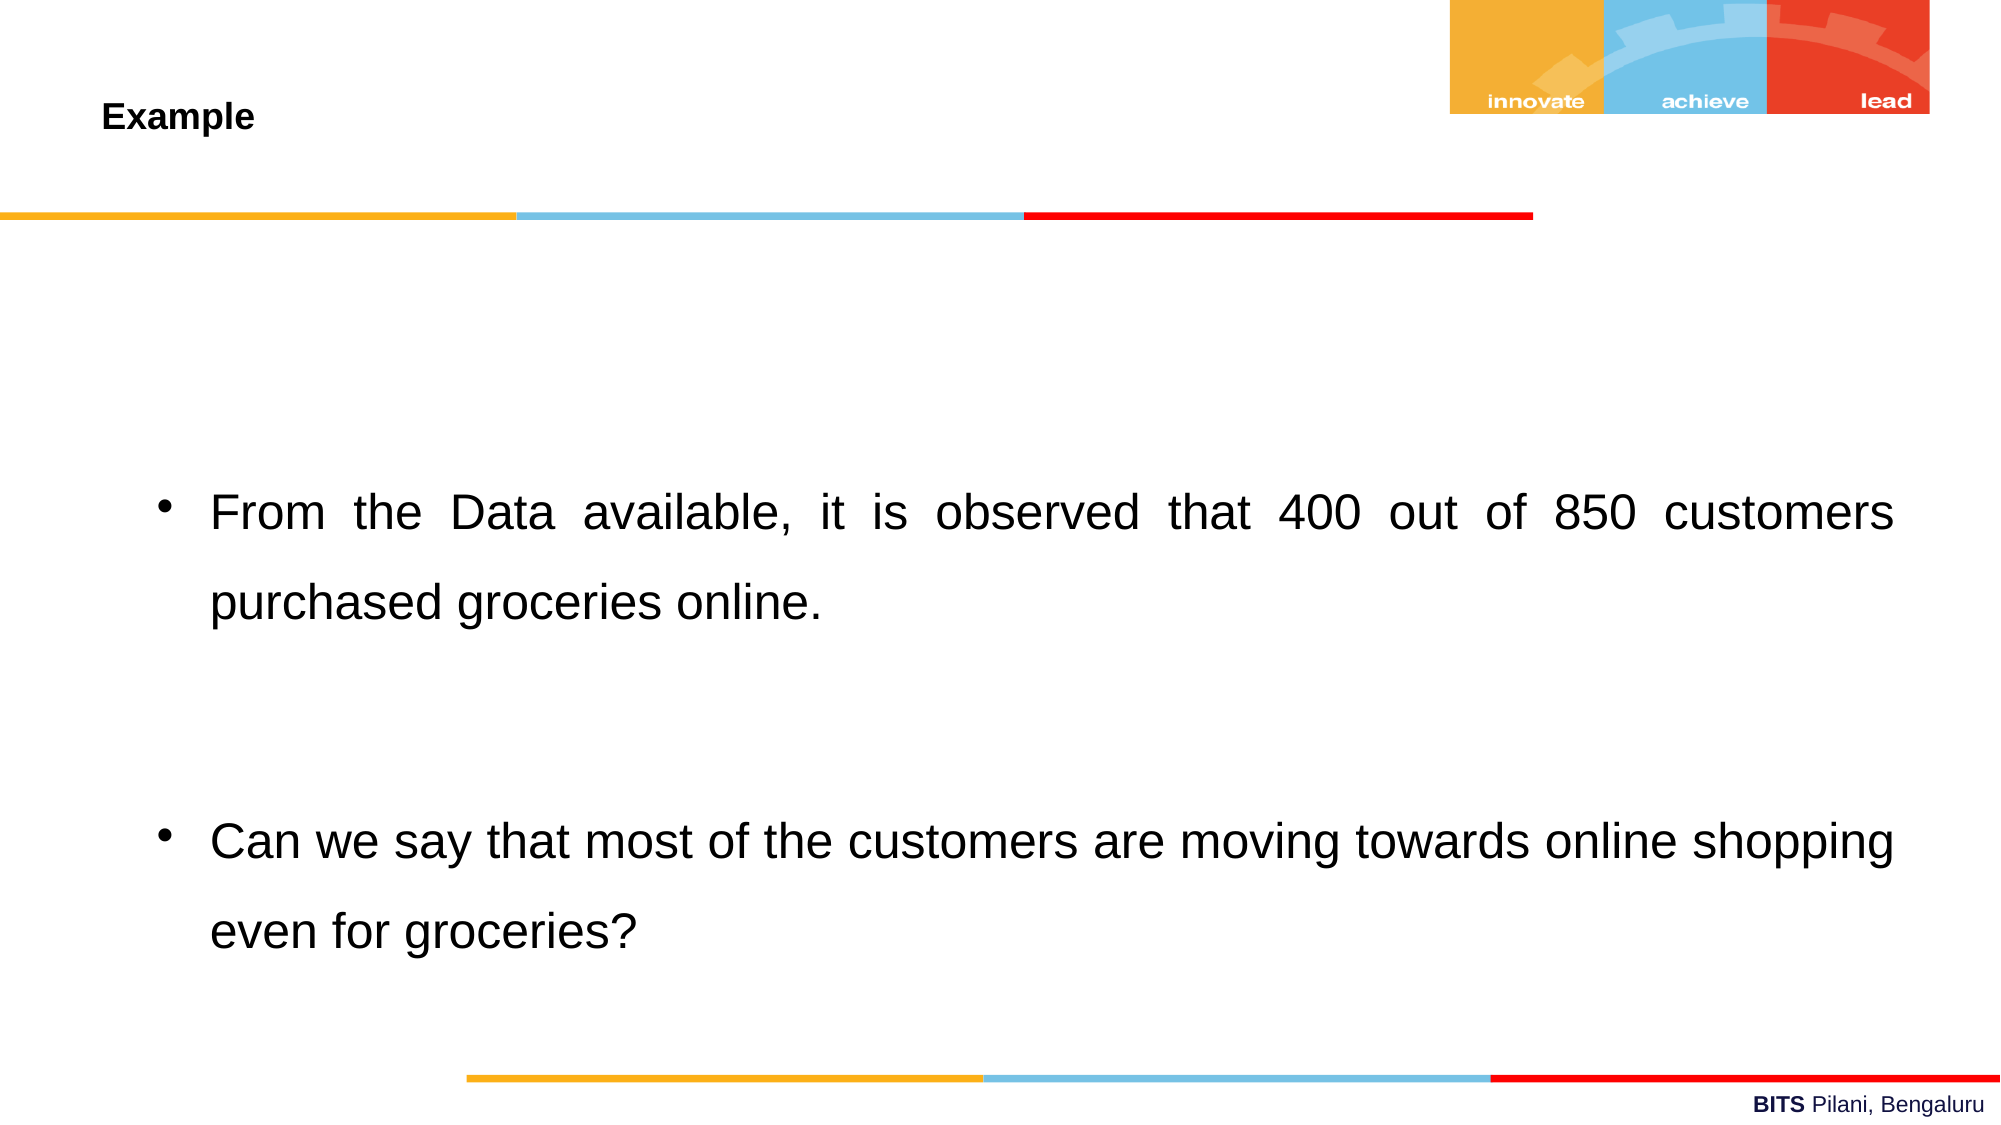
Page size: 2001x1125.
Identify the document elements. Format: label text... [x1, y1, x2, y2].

title Example [86, 45, 1426, 185]
picture [1449, 0, 1930, 114]
list From the Data available, it is observed that 400 out of 850 customers purchased groceries online. Can we say that most of the customers are moving towards online shopping even for groceries? [123, 232, 1911, 1038]
